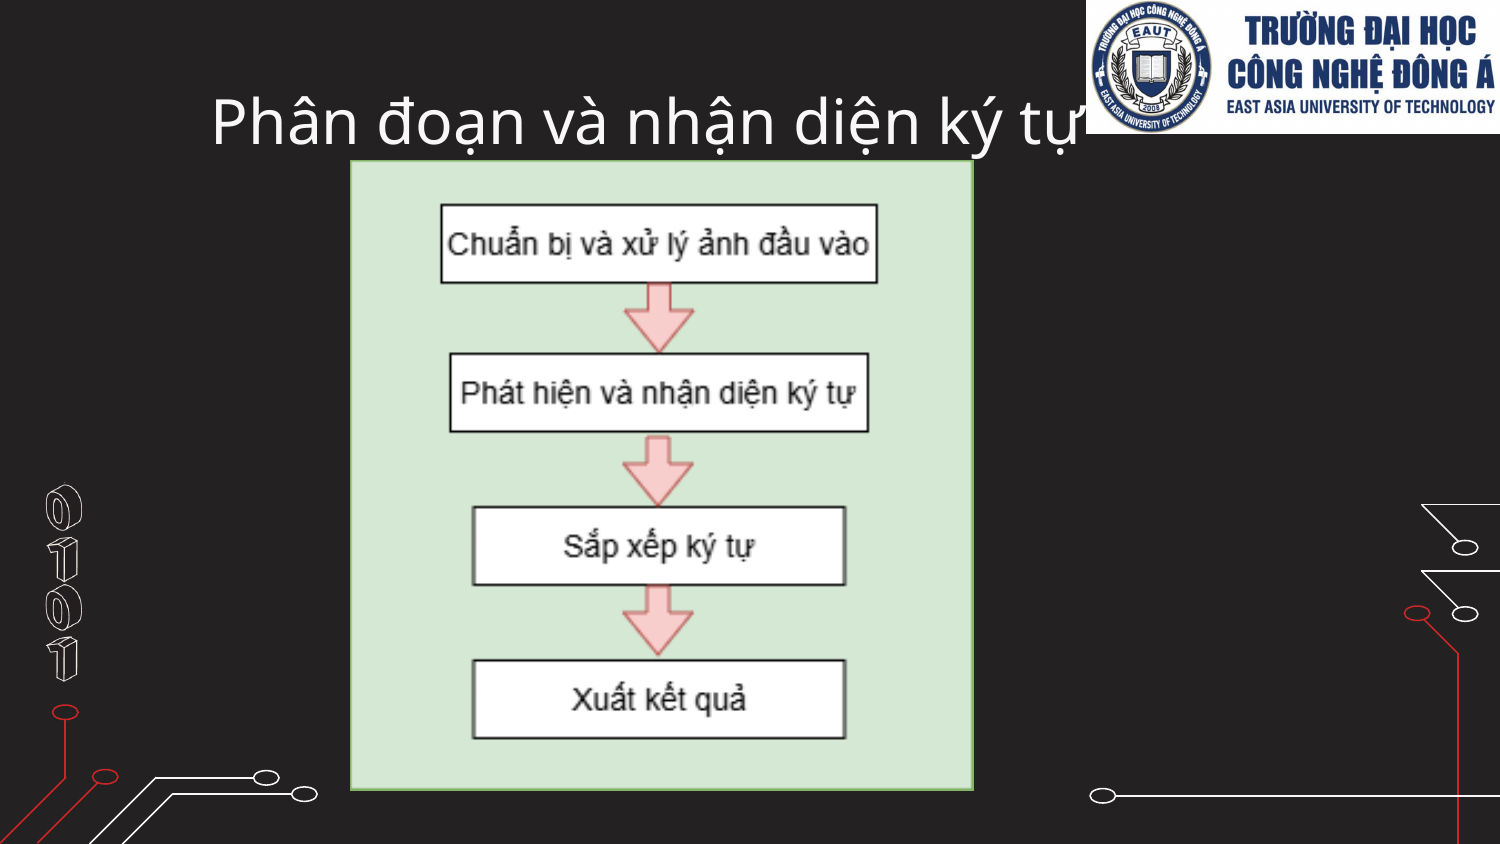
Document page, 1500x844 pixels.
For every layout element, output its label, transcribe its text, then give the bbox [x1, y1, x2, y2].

picture [350, 160, 975, 791]
title Phân đoạn và nhận diện ký tự [16, 66, 1280, 161]
picture [1086, 0, 1500, 134]
picture [45, 482, 83, 682]
